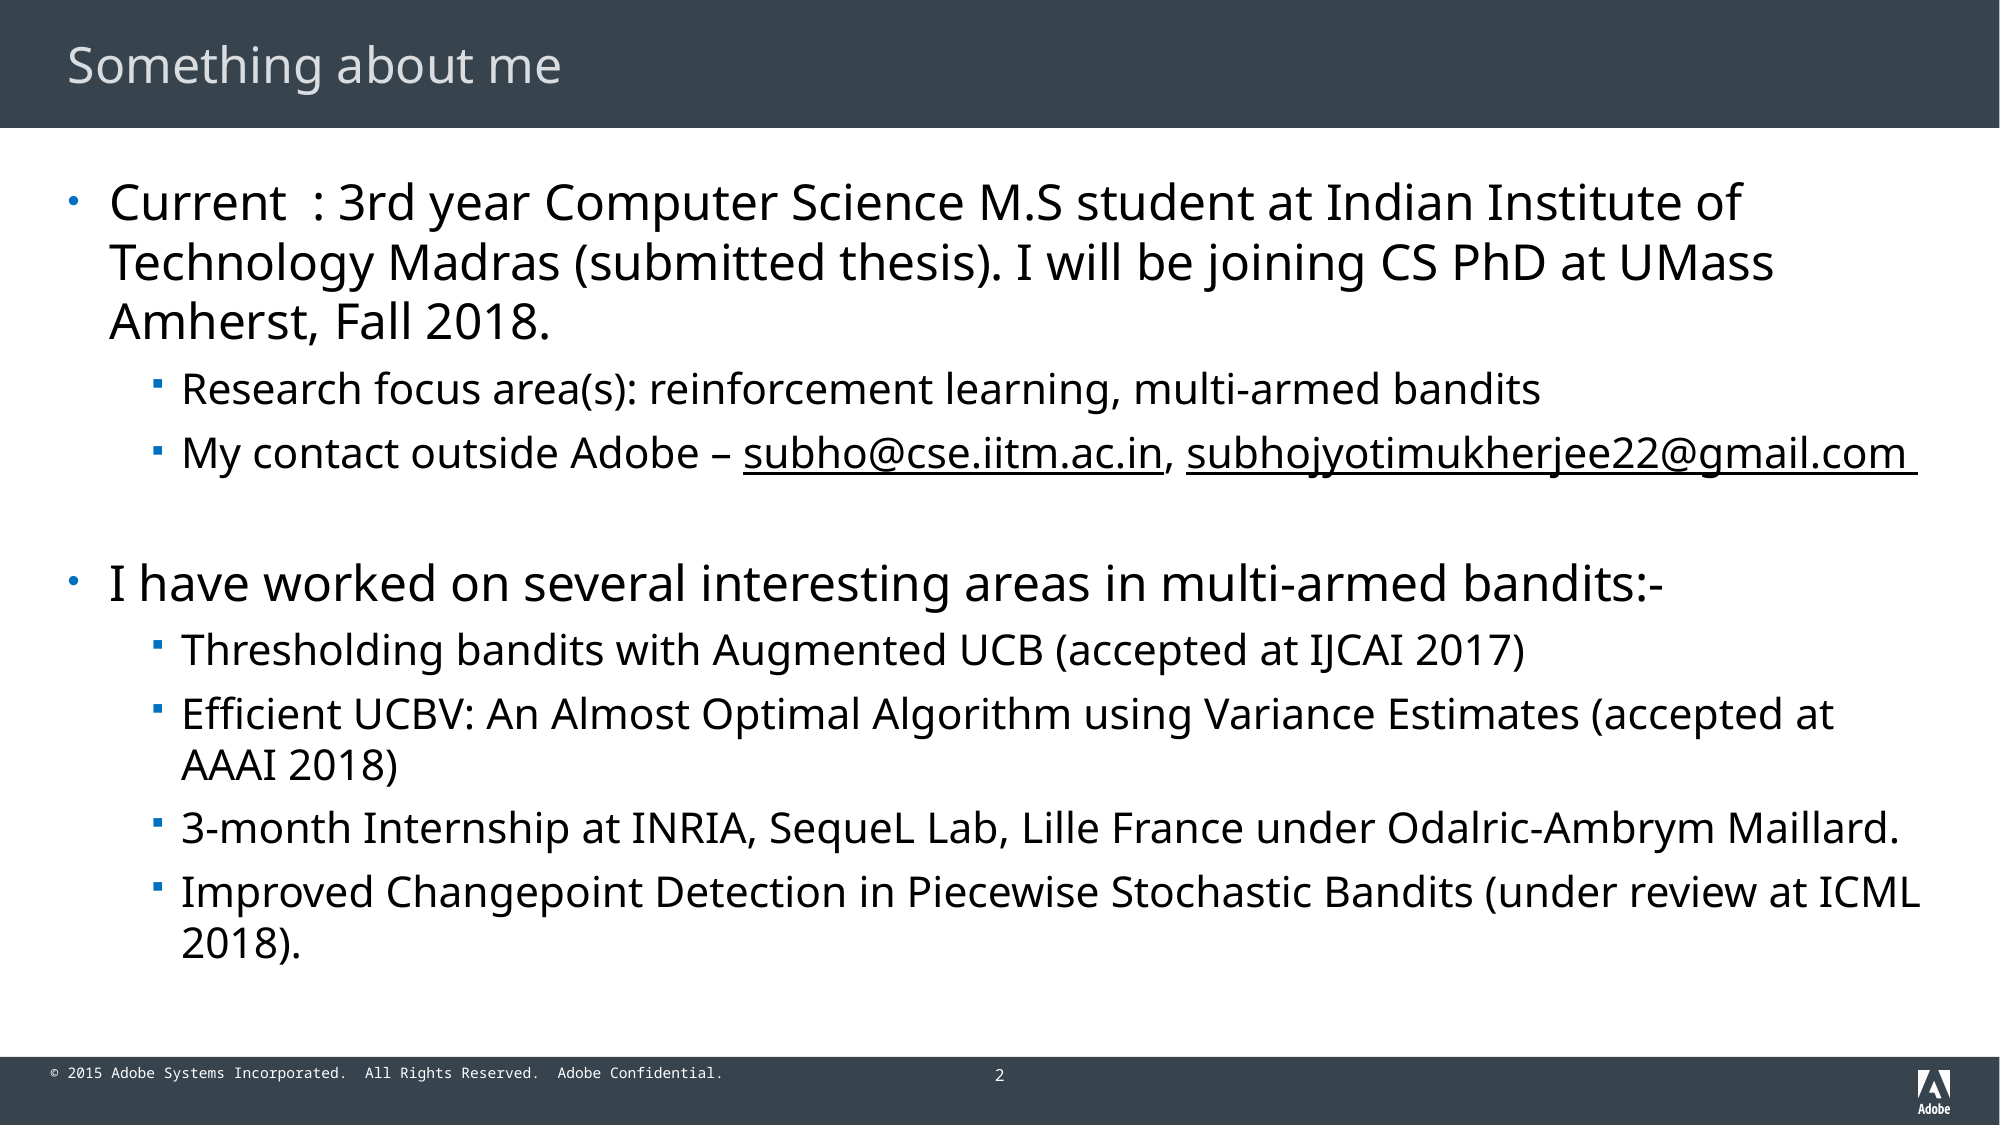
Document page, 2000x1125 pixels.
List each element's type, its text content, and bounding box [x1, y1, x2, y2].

slide_number 2 [916, 1062, 1083, 1091]
title Something about me [49, 30, 1950, 98]
picture [1918, 1070, 1950, 1114]
list Current : 3rd year Computer Science M.S student at Indian Institute of Technology Madras (submitted thesis). I will be joining CS PhD at UMass Amherst, Fall 2018. Research focus area(s): reinforcement learning, multi-armed bandits My contact outside Adobe – subho@cse.iitm.ac.in, subhojyotimukherjee22@gmail.com I have worked on several interesting areas in multi-armed bandits:- Thresholding bandits with Augmented UCB (accepted at IJCAI 2017) Efficient UCBV: An Almost Optimal Algorithm using Variance Estimates (accepted at AAAI 2018) 3-month Internship at INRIA, SequeL Lab, Lille France under Odalric-Ambrym Maillard. Improved Changepoint Detection in Piecewise Stochastic Bandits (under review at ICML 2018). [49, 162, 1950, 1013]
